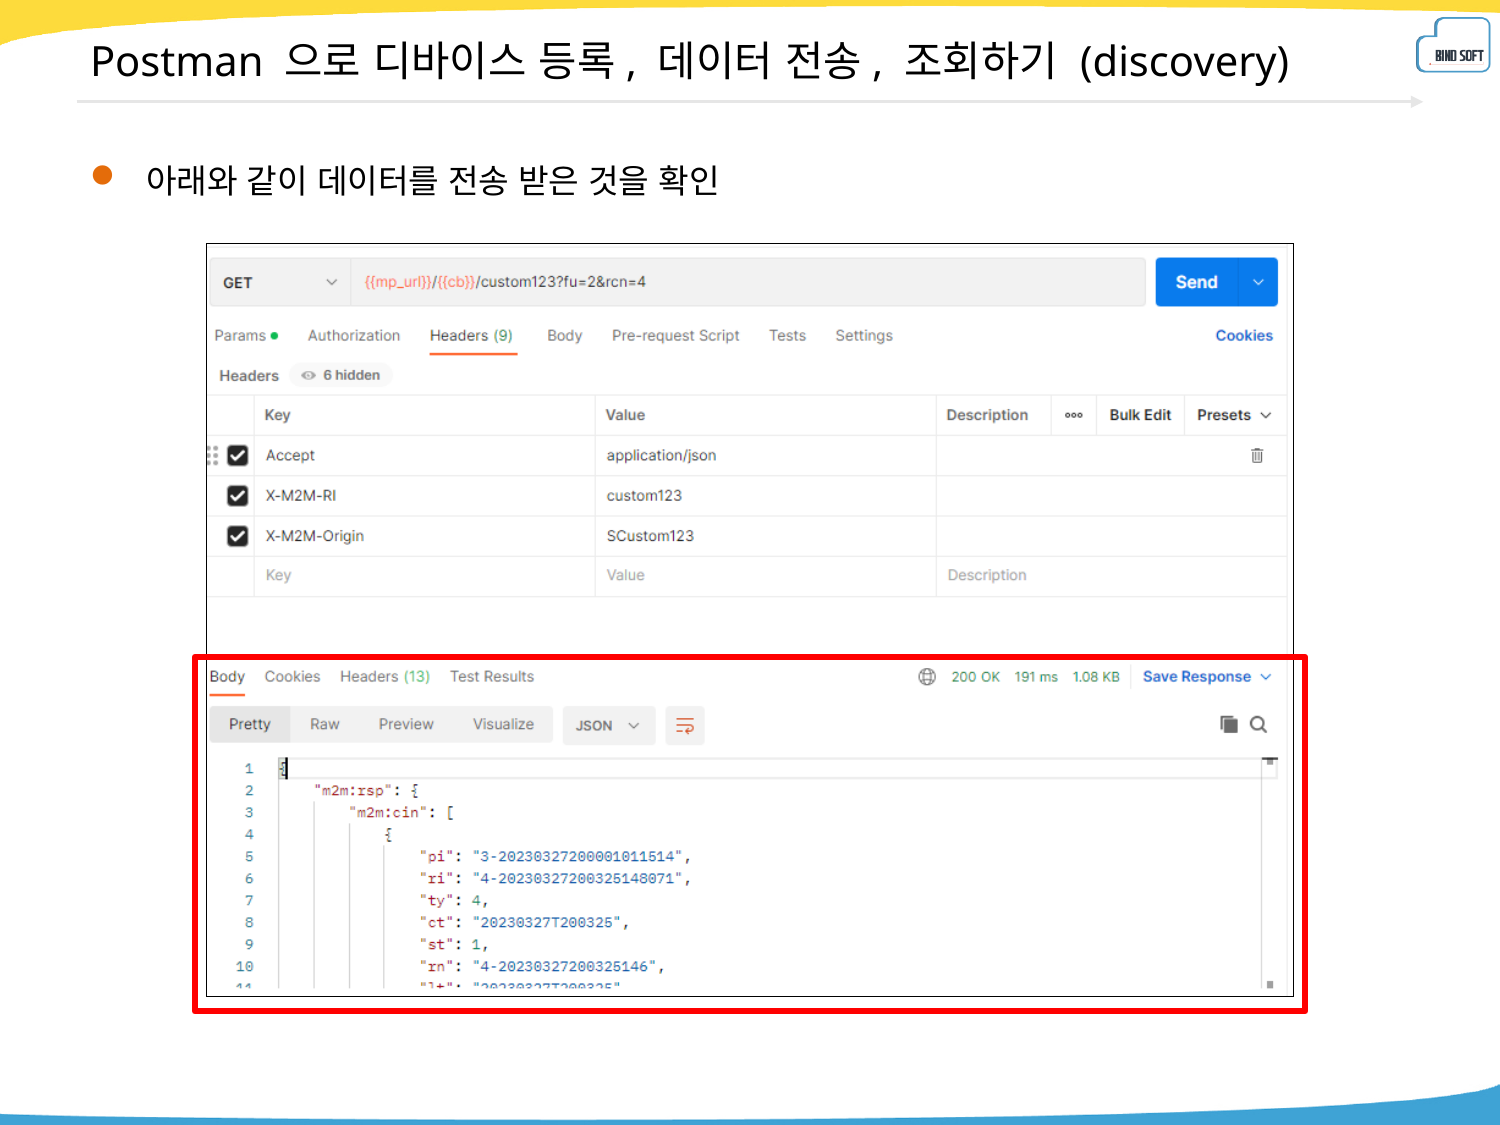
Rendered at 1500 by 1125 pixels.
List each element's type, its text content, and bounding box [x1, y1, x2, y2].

picture [206, 243, 1294, 998]
picture [0, 1084, 1500, 1125]
list 아래와 같이 데이터를 전송 받은 것을 확인 [75, 152, 1425, 1055]
picture [0, 0, 1500, 74]
title Postman 으로 디바이스 등록, 데이터 전송, 조회하기 (discovery) [75, 11, 1425, 108]
text_box [194, 656, 1306, 1012]
